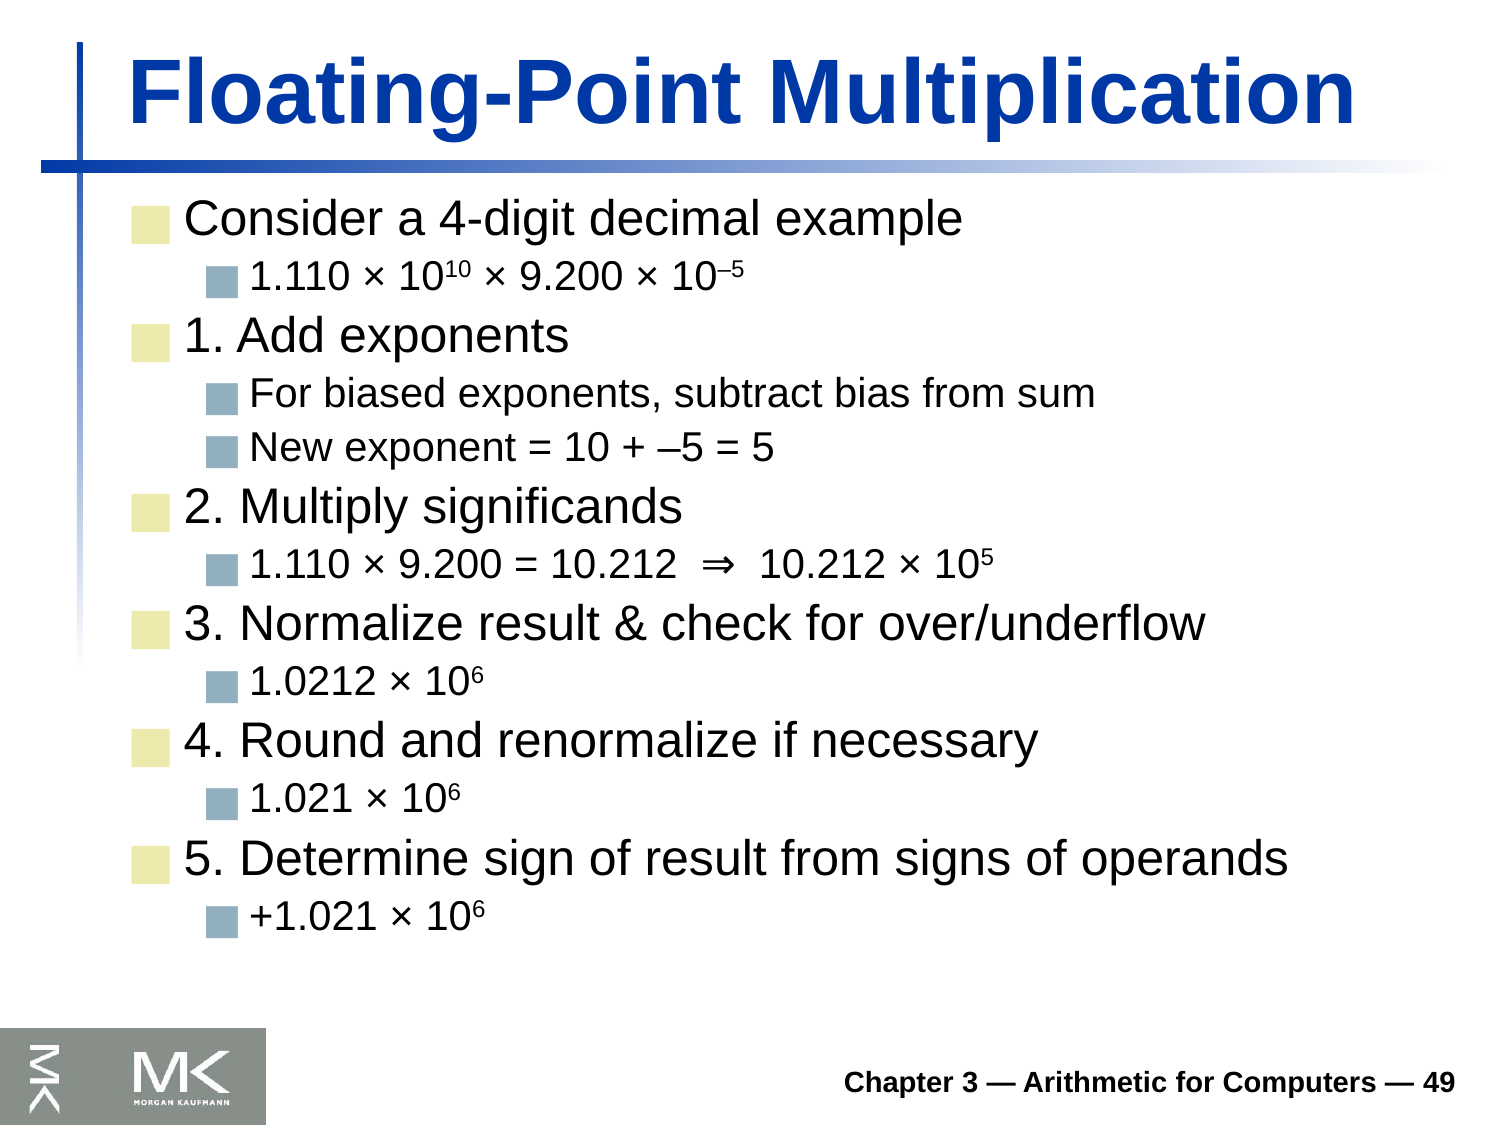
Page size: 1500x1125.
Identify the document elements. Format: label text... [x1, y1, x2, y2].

title Floating-Point Multiplication [112, 0, 1468, 149]
picture [0, 1028, 266, 1125]
text_box Chapter 3 — Arithmetic for Computers — ‹#› [277, 1046, 1471, 1106]
list Consider a 4-digit decimal example 1.110 × 1010 × 9.200 × 10–5 1. Add exponents For biased exponents, subtract bias from sum New exponent = 10 + –5 = 5 2. Multiply significands 1.110 × 9.200 = 10.212 ⇒ 10.212 × 105 3. Normalize result & check for over/underflow 1.0212 × 106 4. Round and renormalize if necessary 1.021 × 106 5. Determine sign of result from signs of operands +1.021 × 106 [112, 184, 1469, 1024]
